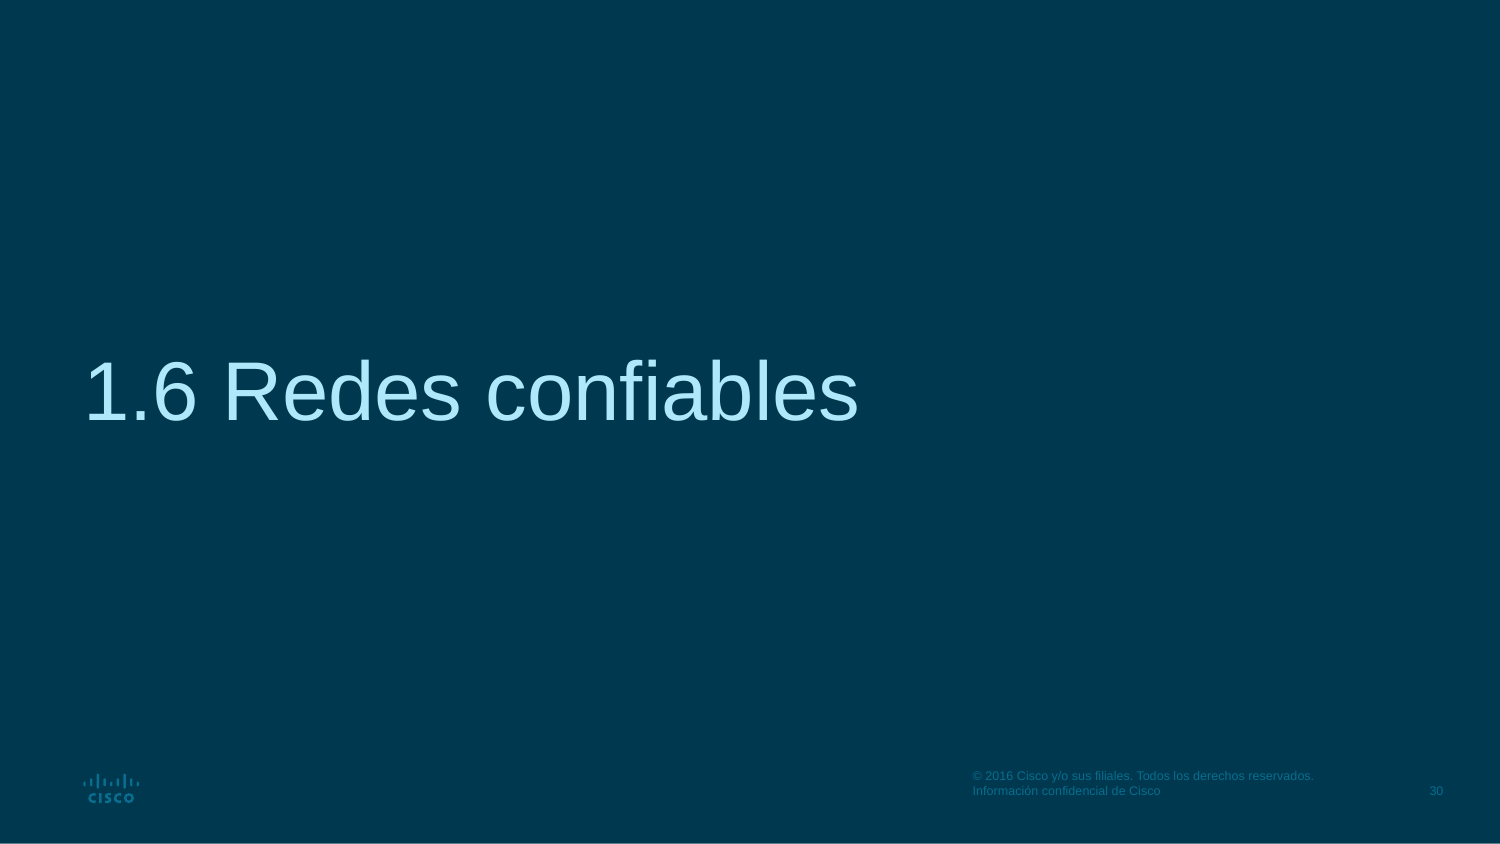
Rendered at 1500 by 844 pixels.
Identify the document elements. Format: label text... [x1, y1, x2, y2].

title 1.6 Redes confiables [68, 150, 1419, 446]
